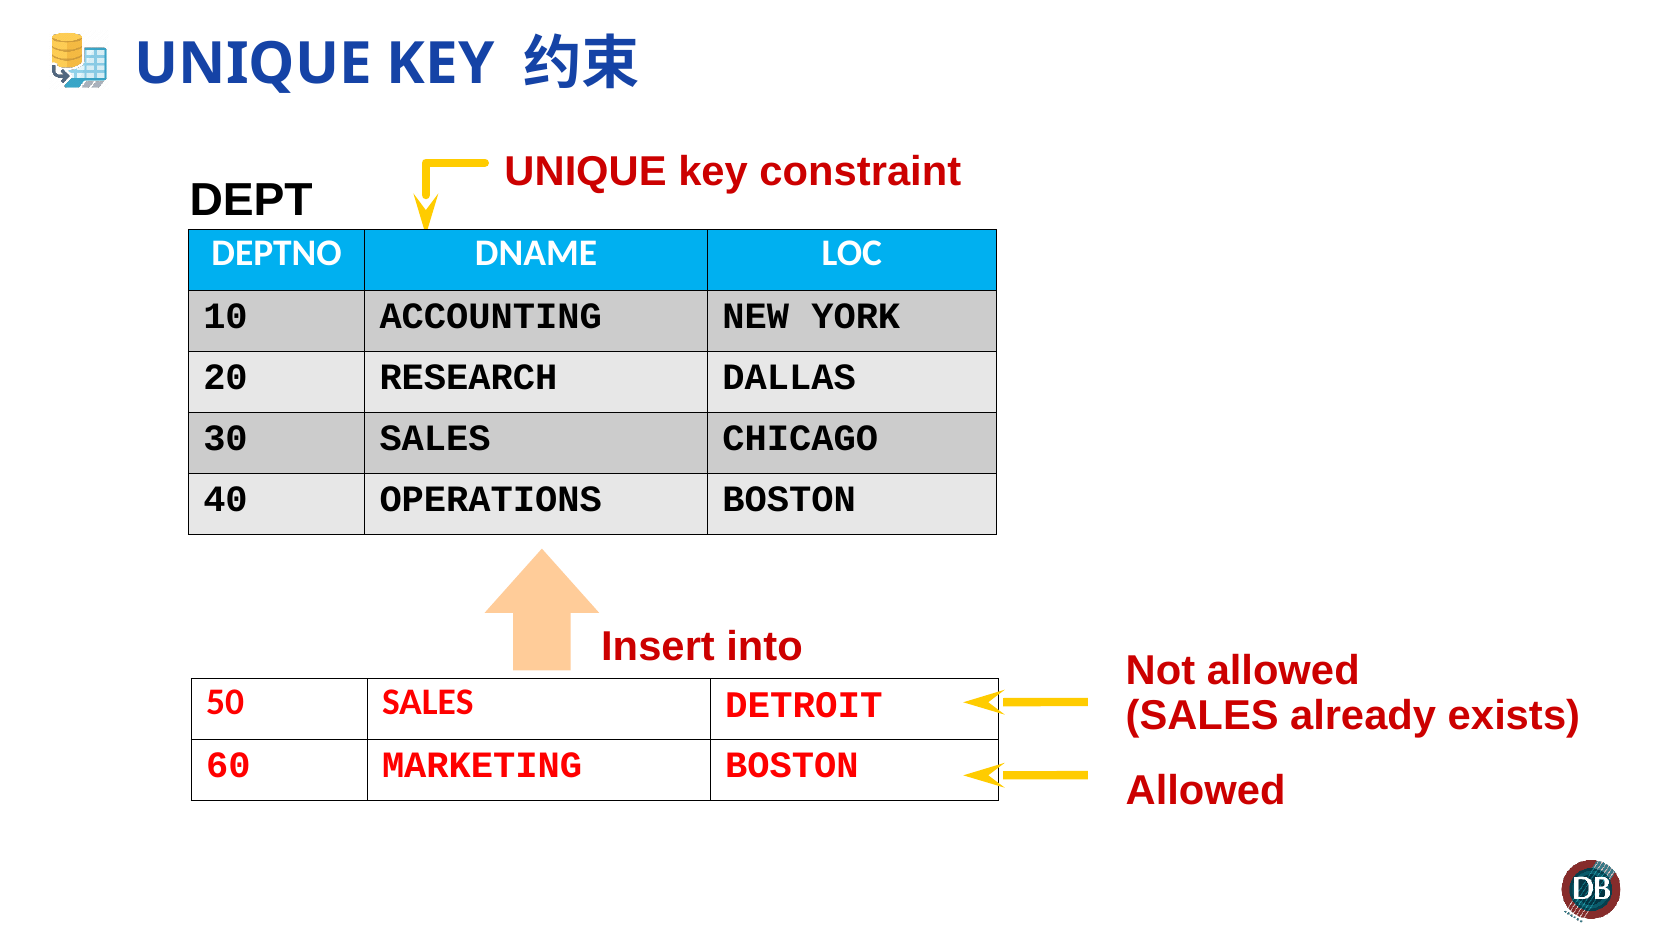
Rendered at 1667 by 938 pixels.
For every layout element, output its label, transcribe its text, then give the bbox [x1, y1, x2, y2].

table_cell BOSTON [711, 740, 957, 800]
table_cell 30 [189, 413, 364, 473]
table_cell OPERATIONS [365, 474, 707, 534]
table_cell 10 [189, 291, 364, 351]
table_cell CHICAGO [708, 413, 996, 473]
table_cell DALLAS [708, 352, 996, 412]
table_cell BOSTON [708, 474, 996, 534]
text_box [419, 162, 485, 229]
table_cell NEW YORK [708, 291, 996, 351]
table_cell ACCOUNTING [365, 291, 707, 351]
table_cell 60 [192, 740, 367, 800]
table_header DETROIT [711, 687, 957, 739]
table_cell MARKETING [368, 740, 710, 800]
picture [49, 30, 109, 90]
table_cell 20 [189, 352, 364, 412]
table_cell 40 [189, 474, 364, 534]
picture [1557, 858, 1623, 924]
table_cell RESEARCH [365, 352, 707, 412]
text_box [484, 548, 1058, 680]
table_header 50 [192, 679, 367, 739]
table_header LOC [708, 230, 996, 290]
text_box UNIQUE key constraint [487, 141, 1024, 203]
text_box DEPT [172, 160, 343, 234]
table_header DEPTNO [189, 230, 364, 290]
table_header DNAME [365, 230, 707, 290]
table_cell SALES [365, 413, 707, 473]
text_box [962, 640, 1657, 824]
table_header SALES [368, 679, 710, 739]
title UNIQUE KEY 约束 [118, 17, 1590, 103]
